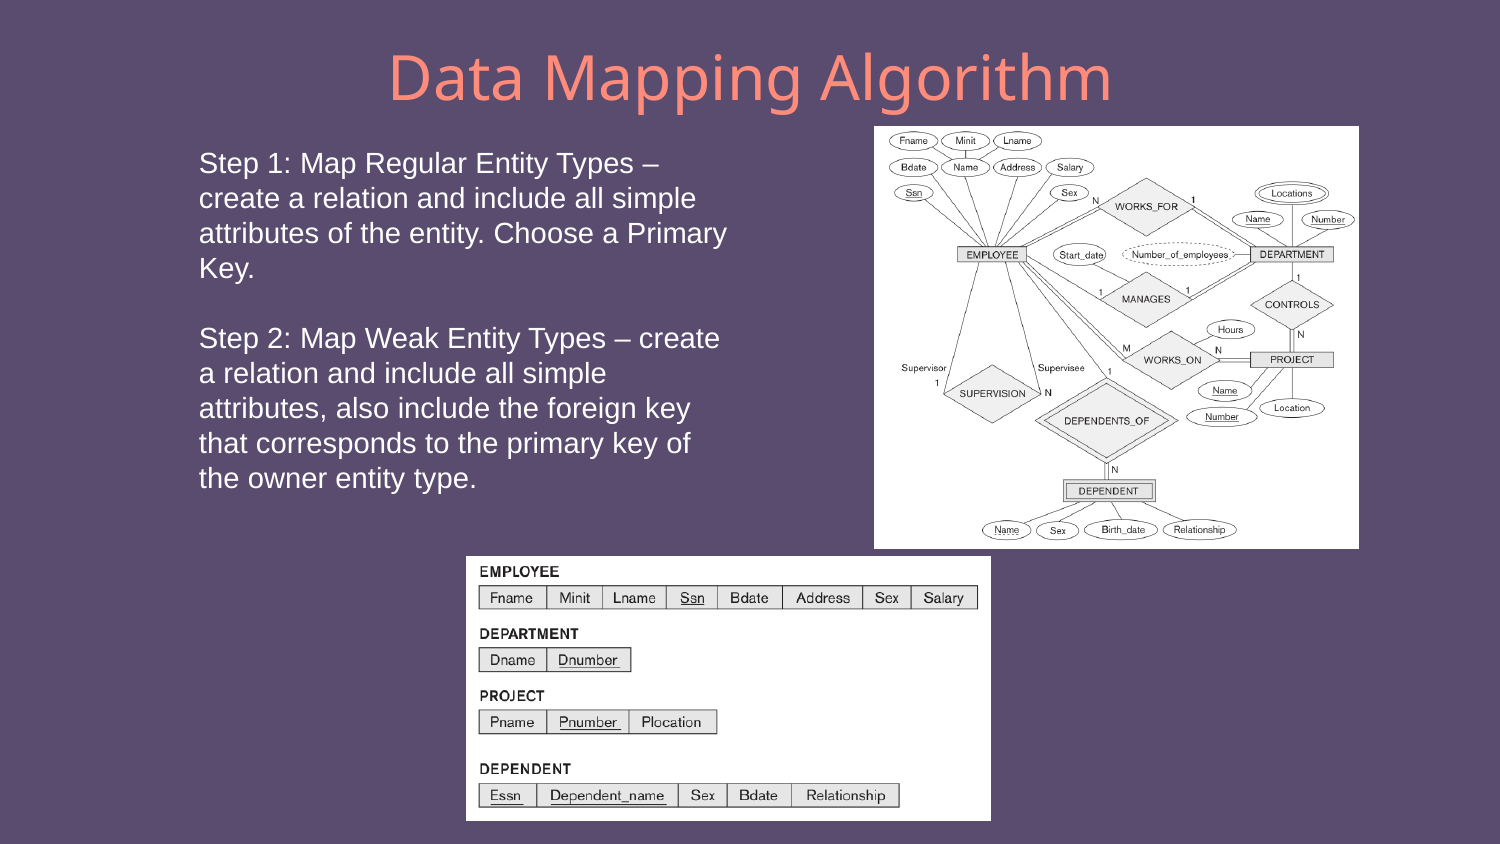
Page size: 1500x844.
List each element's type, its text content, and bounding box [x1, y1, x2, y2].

picture [874, 126, 1359, 549]
picture [466, 556, 991, 821]
title Data Mapping Algorithm [116, 22, 1387, 117]
text_box Step 1: Map Regular Entity Types – create a relation and include all simple attributes of the entity. Choose a Primary Key. Step 2: Map Weak Entity Types – create a relation and include all simple attributes, also include the foreign key that corresponds to the primary key of the owner entity type. [184, 137, 752, 502]
